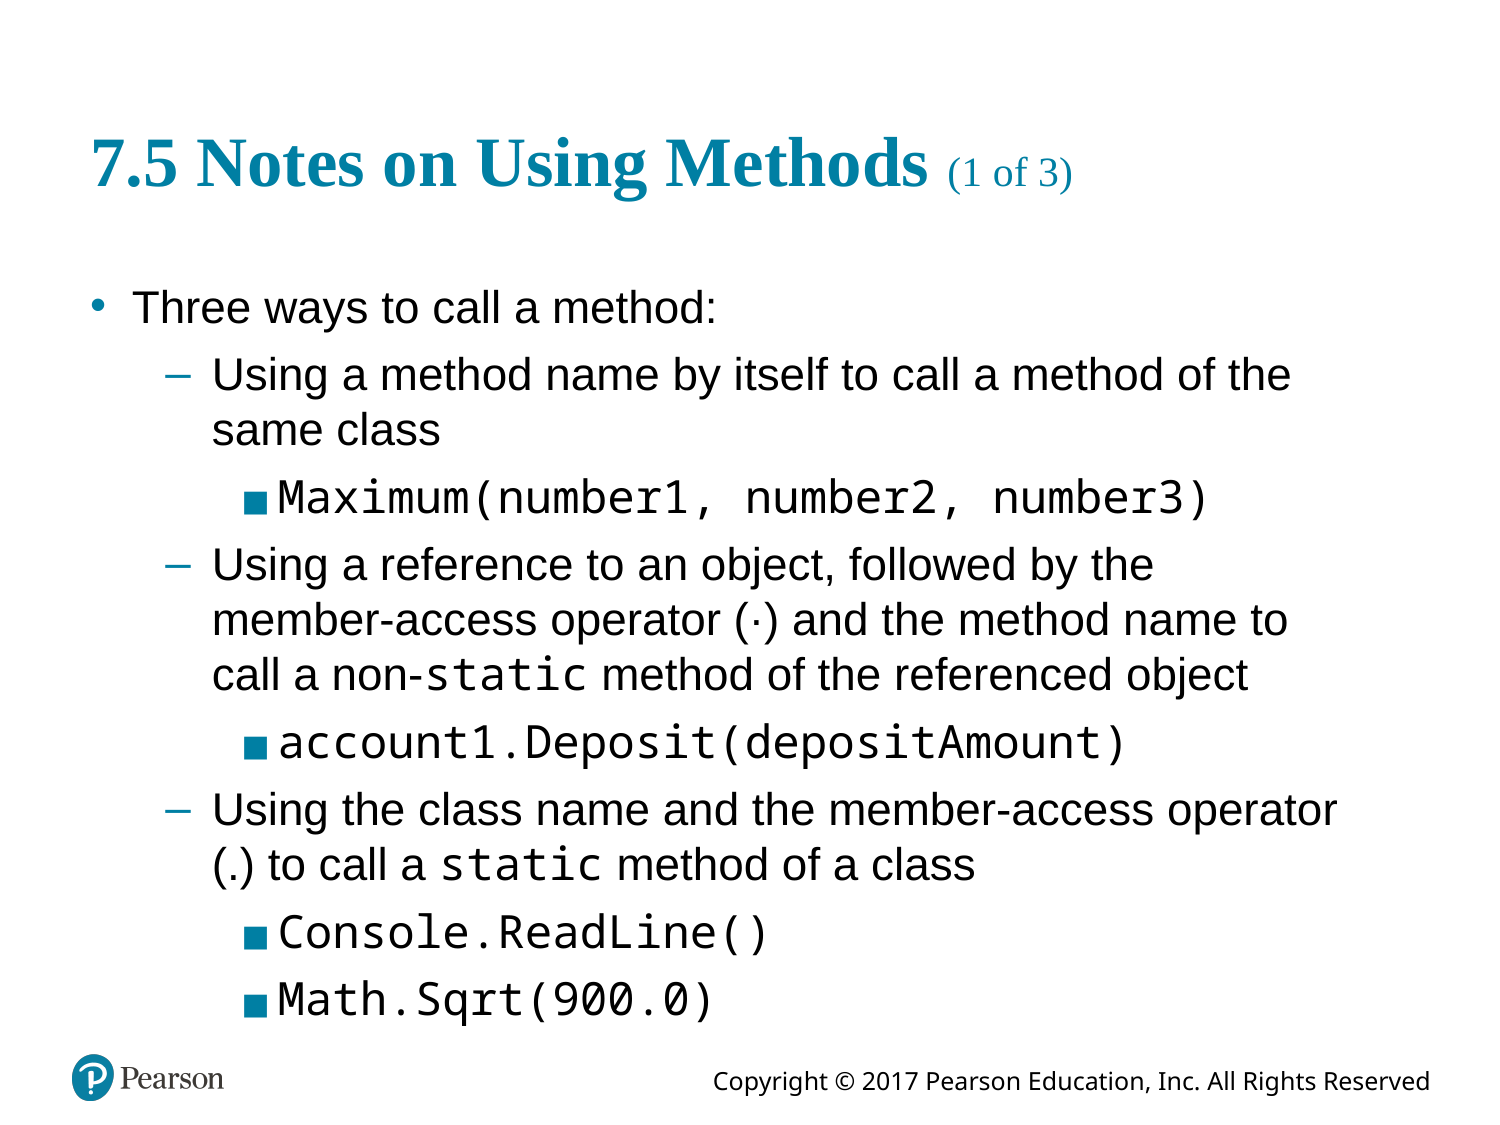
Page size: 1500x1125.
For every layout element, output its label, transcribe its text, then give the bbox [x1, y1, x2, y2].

list Three ways to call a method: Using a method name by itself to call a method of the same class Maximum(number1, number2, number3) Using a reference to an object, followed by the member-access operator (·) and the method name to call a non-static method of the referenced object account1.Deposit(depositAmount) Using the class name and the member-access operator (.) to call a static method of a class Console.ReadLine() Math.Sqrt(900.0) [75, 262, 1355, 1028]
picture [72, 1054, 88, 1070]
picture [72, 1087, 83, 1101]
title 7.5 Notes on Using Methods (1 of 3) [75, 35, 1425, 216]
picture [98, 1054, 224, 1101]
picture [80, 1063, 106, 1088]
